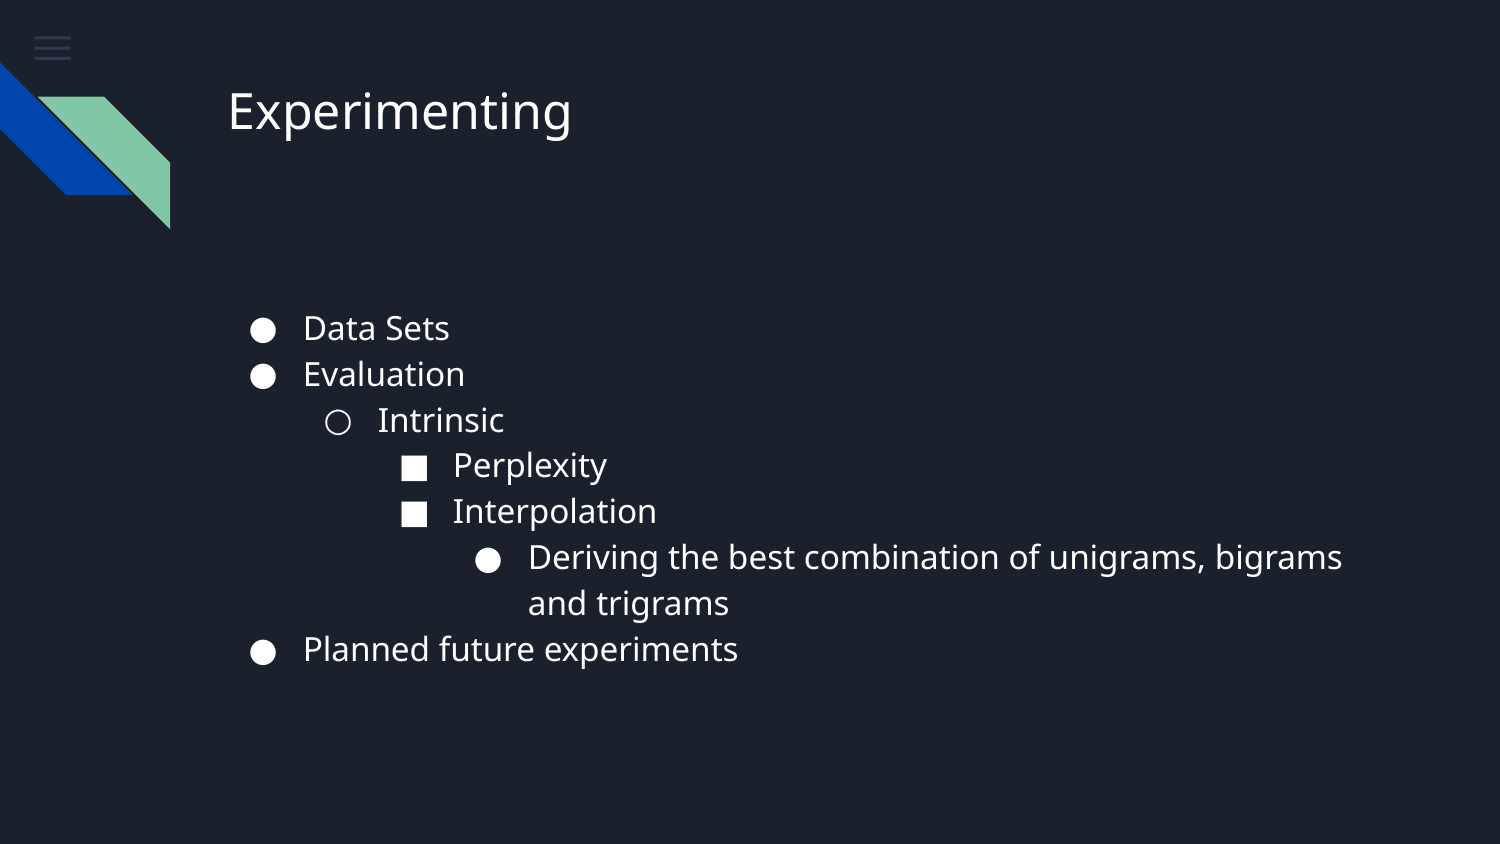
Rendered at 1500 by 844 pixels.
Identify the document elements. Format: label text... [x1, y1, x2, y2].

title Experimenting [212, 64, 1368, 215]
list Data Sets Evaluation Intrinsic Perplexity Interpolation Deriving the best combination of unigrams, bigrams and trigrams Planned future experiments [212, 286, 1368, 777]
